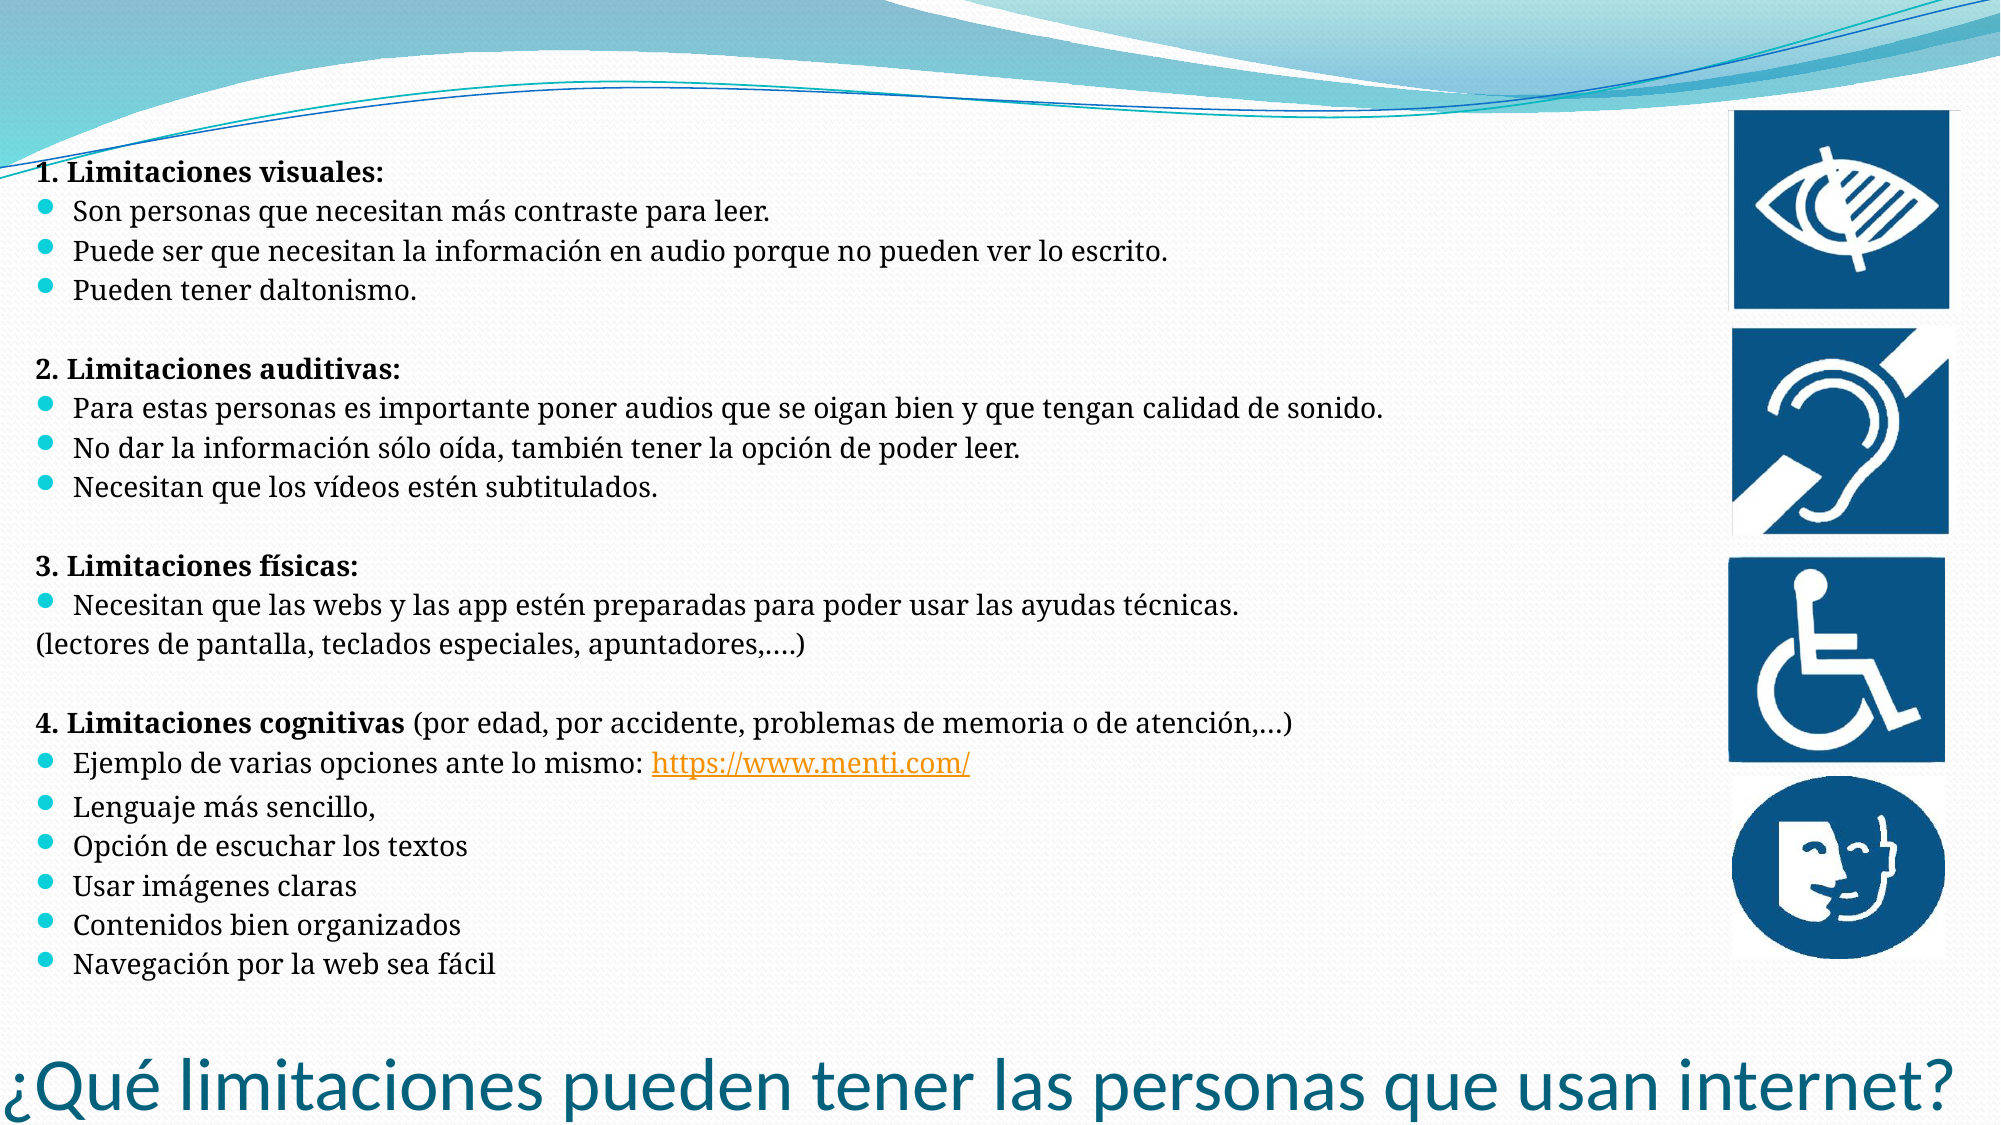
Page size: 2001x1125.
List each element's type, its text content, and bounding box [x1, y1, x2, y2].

picture [1732, 326, 1957, 536]
picture [1728, 110, 1961, 312]
picture [1732, 776, 1946, 960]
title ¿Qué limitaciones pueden tener las personas que usan internet? [0, 1001, 2000, 1125]
list 1. Limitaciones visuales: Son personas que necesitan más contraste para leer. Puede ser que necesitan la información en audio porque no pueden ver lo escrito. Pueden tener daltonismo. 2. Limitaciones auditivas: Para estas personas es importante poner audios que se oigan bien y que tengan calidad de sonido. No dar la información sólo oída, también tener la opción de poder leer. Necesitan que los vídeos estén subtitulados. 3. Limitaciones físicas: Necesitan que las webs y las app estén preparadas para poder usar las ayudas técnicas. (lectores de pantalla, teclados especiales, apuntadores,….) 4. Limitaciones cognitivas (por edad, por accidente, problemas de memoria o de atención,…) Ejemplo de varias opciones ante lo mismo: https://www.menti.com/ Lenguaje más sencillo, Opción de escuchar los textos Usar imágenes claras Contenidos bien organizados Navegación por la web sea fácil [20, 146, 1961, 995]
picture [1728, 555, 1946, 764]
